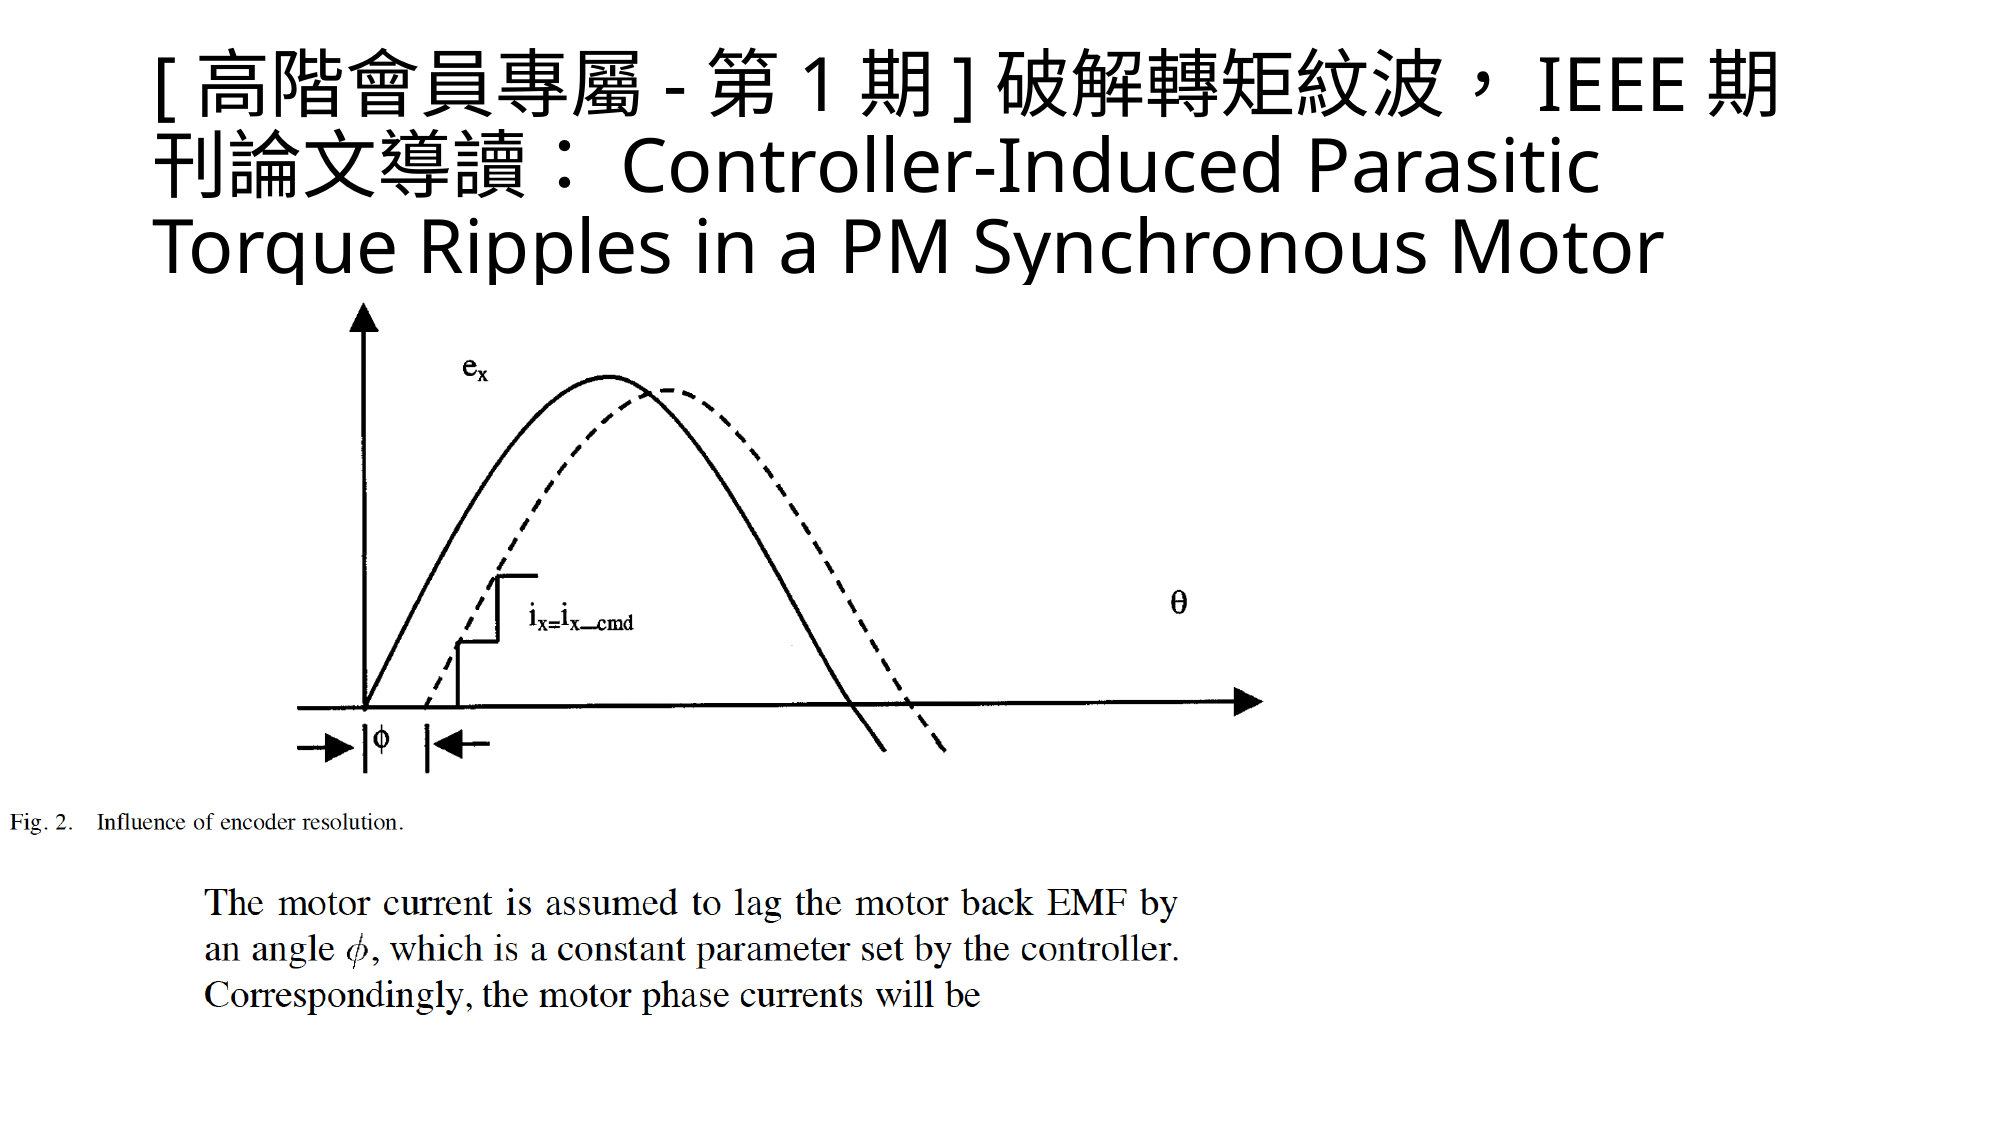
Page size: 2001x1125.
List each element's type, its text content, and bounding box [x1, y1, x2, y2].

title [高階會員專屬-第1期]破解轉矩紋波，IEEE期刊論文導讀：Controller-Induced Parasitic Torque Ripples in a PM Synchronous Motor [137, 59, 1863, 278]
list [0, 285, 1277, 840]
picture [179, 871, 1199, 1026]
